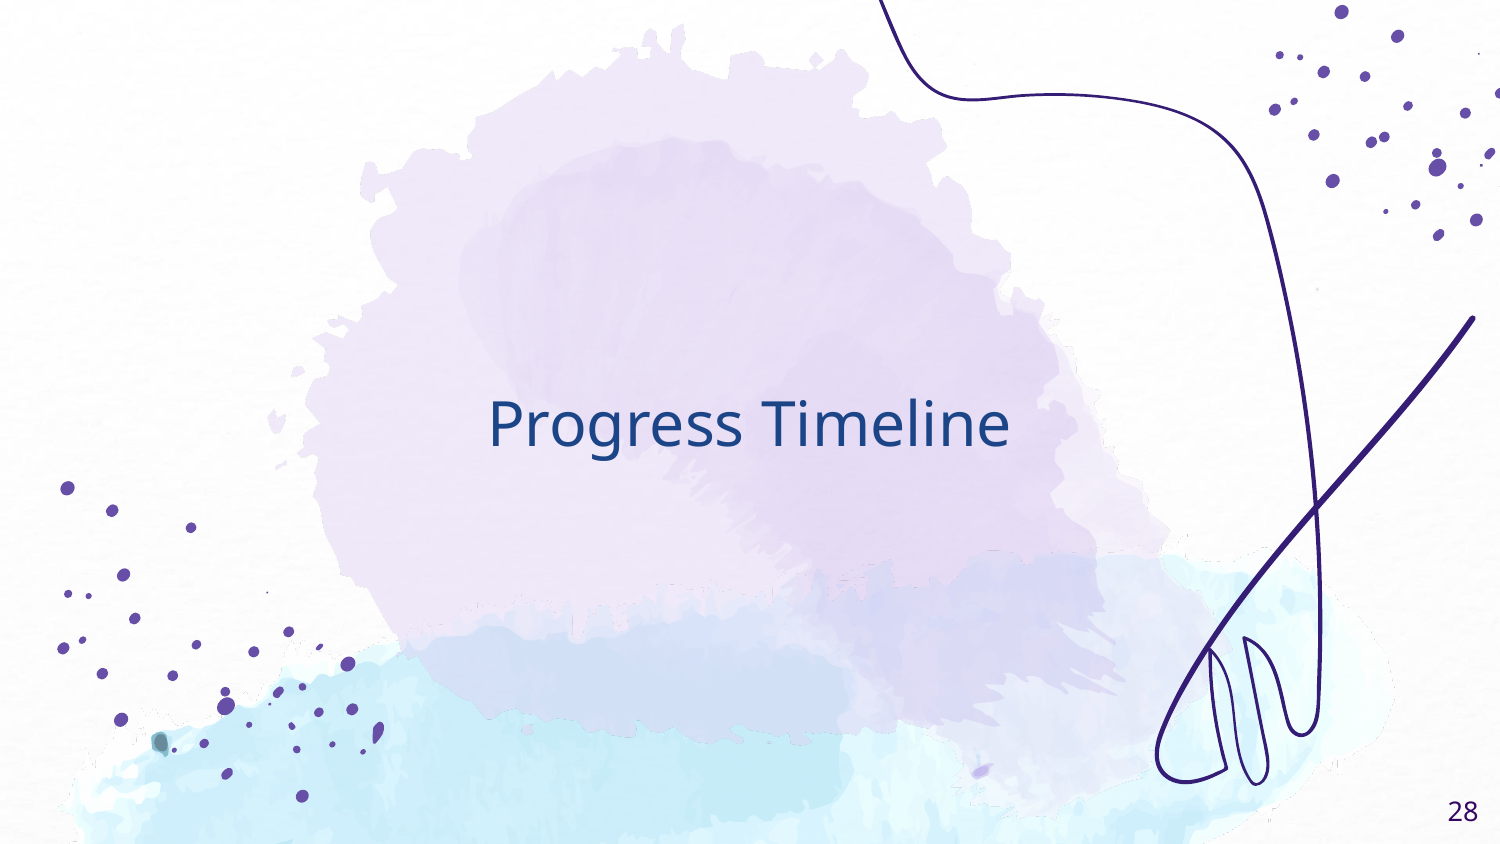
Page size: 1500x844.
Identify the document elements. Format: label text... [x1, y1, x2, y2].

picture [0, 0, 1500, 844]
picture [1211, 516, 1318, 783]
title Progress Timeline [434, 356, 1066, 487]
picture [1159, 653, 1224, 780]
slide_number ‹#› [1403, 779, 1494, 844]
